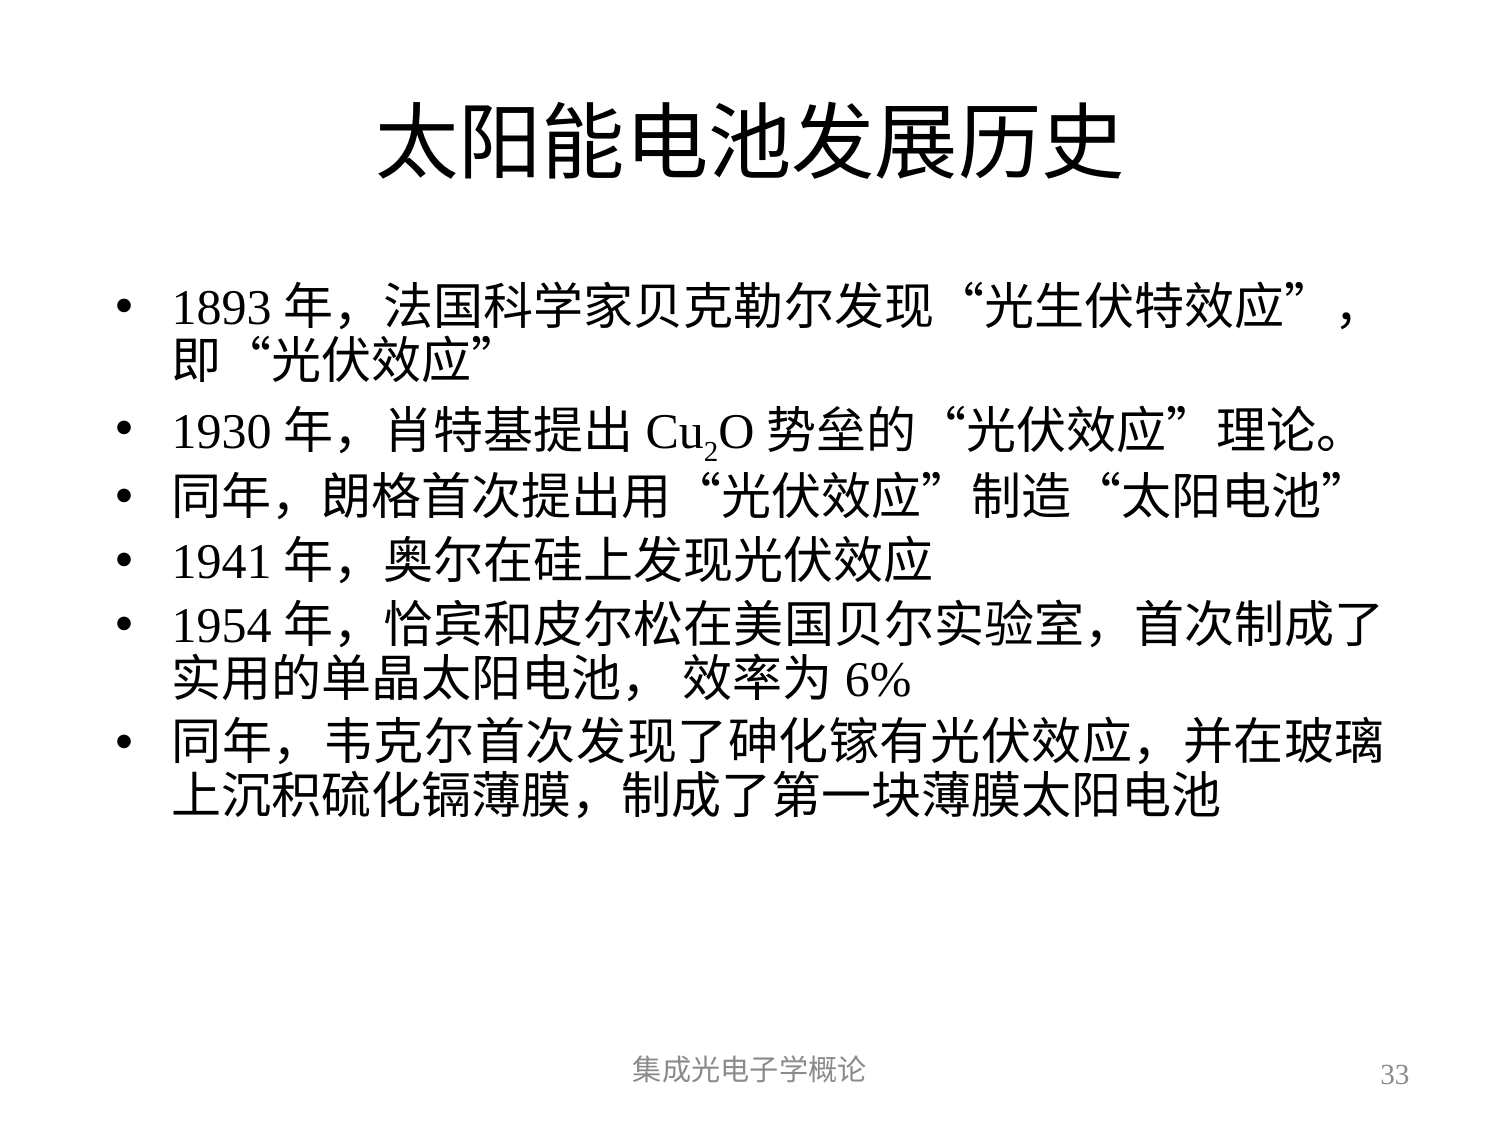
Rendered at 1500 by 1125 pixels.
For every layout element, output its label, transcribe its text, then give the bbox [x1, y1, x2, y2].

title 太阳能电池发展历史 [75, 45, 1425, 233]
footer 集成光电子学概论 [512, 1042, 988, 1103]
list 1893年，法国科学家贝克勒尔发现“光生伏特效应”，即“光伏效应” 1930年，肖特基提出Cu2O势垒的“光伏效应”理论。 同年，朗格首次提出用“光伏效应”制造“太阳电池” 1941年，奥尔在硅上发现光伏效应 1954年，恰宾和皮尔松在美国贝尔实验室，首次制成了实用的单晶太阳电池， 效率为6% 同年，韦克尔首次发现了砷化镓有光伏效应，并在玻璃上沉积硫化镉薄膜，制成了第一块薄膜太阳电池 [100, 274, 1400, 953]
slide_number 33 [1074, 1042, 1425, 1103]
